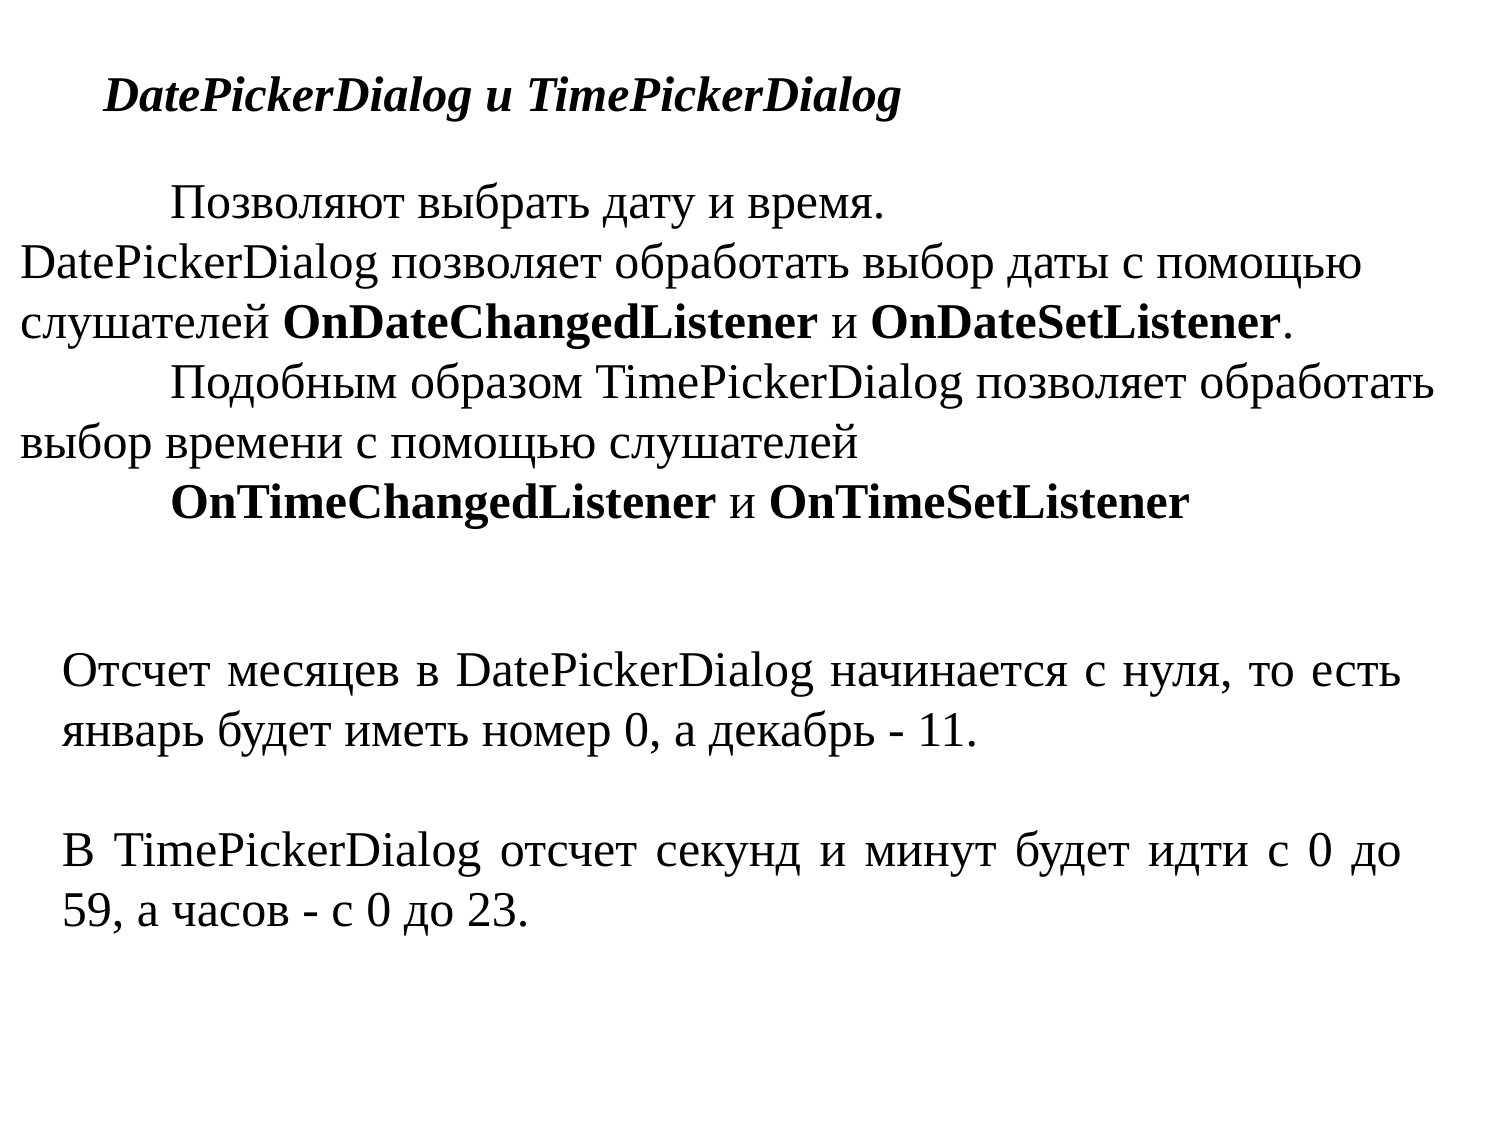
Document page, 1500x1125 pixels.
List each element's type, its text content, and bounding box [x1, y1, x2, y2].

text_box Позволяют выбрать дату и время. DatePickerDialog позволяет обработать выбор даты с помощью слушателей OnDateChangedListener и OnDateSetListener. Подобным образом TimePickerDialog позволяет обработать выбор времени с помощью слушателей OnTimeChangedListener и OnTimeSetListener [5, 160, 1464, 596]
text_box DatePickerDialog и TimePickerDialog [88, 54, 1376, 130]
text_box Отсчет месяцев в DatePickerDialog начинается с нуля, то есть январь будет иметь номер 0, а декабрь - 11. В TimePickerDialog отсчет секунд и минут будет идти с 0 до 59, а часов - с 0 до 23. [47, 629, 1418, 944]
